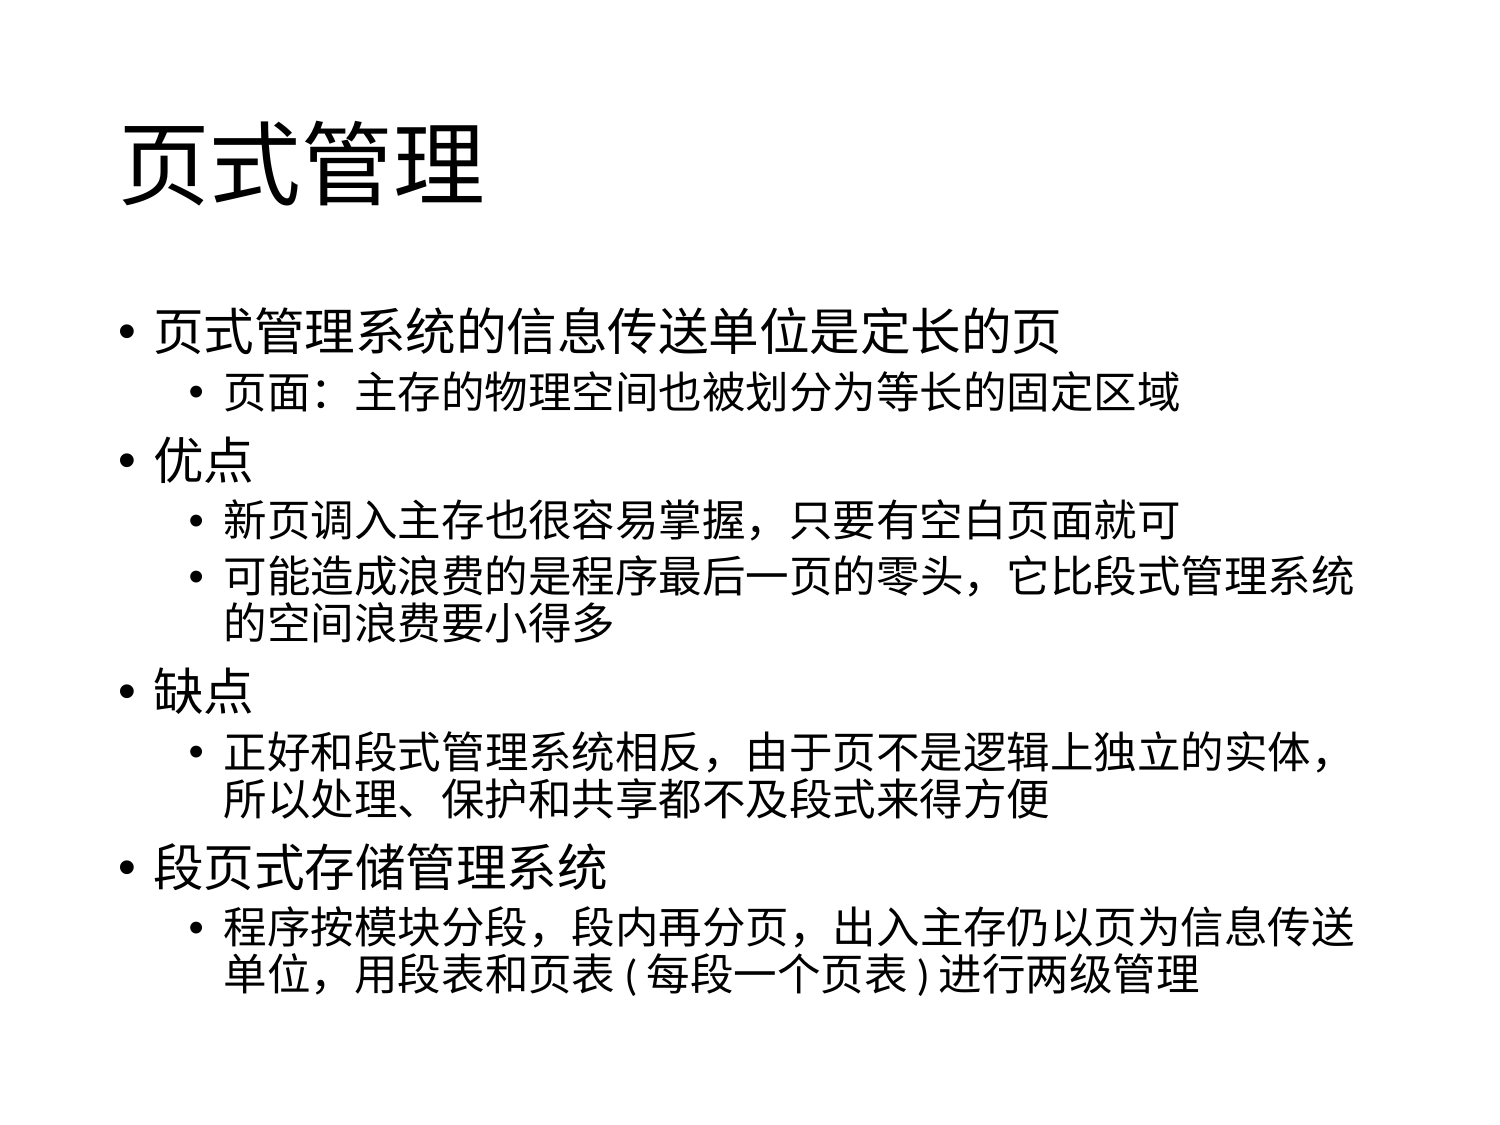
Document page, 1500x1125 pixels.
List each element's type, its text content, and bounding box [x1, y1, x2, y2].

title 页式管理 [103, 59, 1397, 278]
list 页式管理系统的信息传送单位是定长的页 页面：主存的物理空间也被划分为等长的固定区域 优点 新页调入主存也很容易掌握，只要有空白页面就可 可能造成浪费的是程序最后一页的零头，它比段式管理系统的空间浪费要小得多 缺点 正好和段式管理系统相反，由于页不是逻辑上独立的实体，所以处理、保护和共享都不及段式来得方便 段页式存储管理系统 程序按模块分段，段内再分页，出入主存仍以页为信息传送单位，用段表和页表(每段一个页表)进行两级管理 [103, 299, 1397, 1014]
